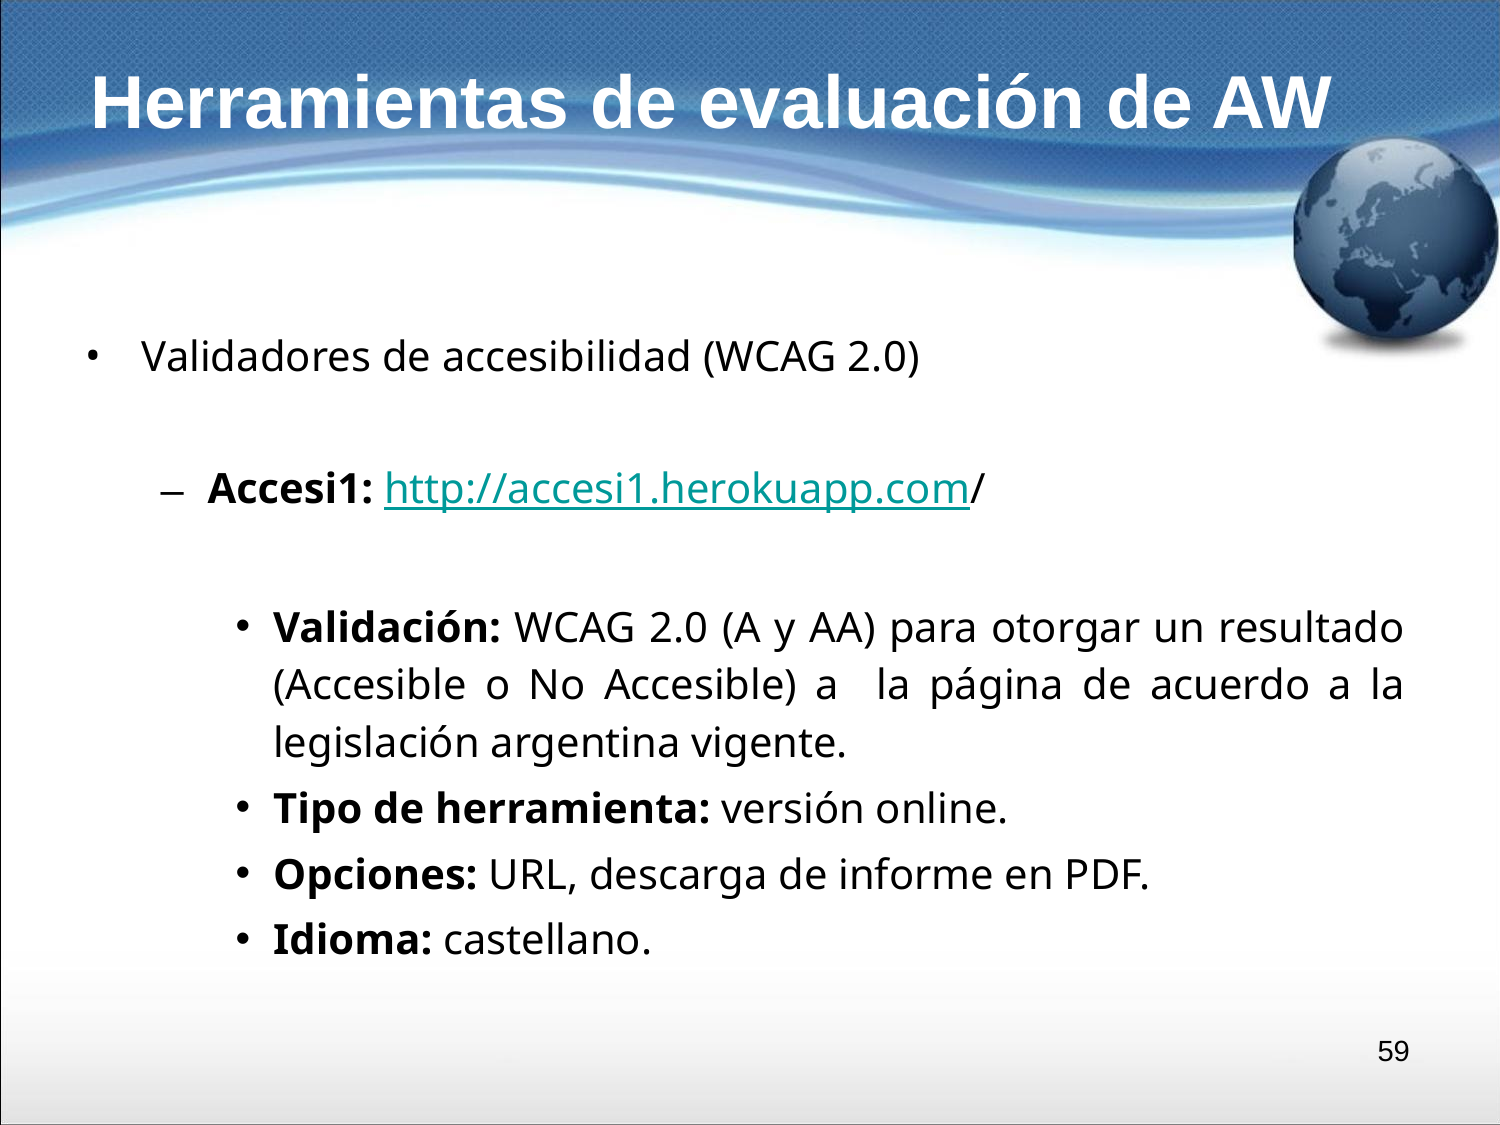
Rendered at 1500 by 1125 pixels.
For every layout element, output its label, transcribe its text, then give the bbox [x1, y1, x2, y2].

picture [0, 0, 1500, 1125]
slide_number ‹#› [1074, 1024, 1425, 1103]
list Validadores de accesibilidad (WCAG 2.0) Accesi1: http://accesi1.herokuapp.com/ Validación: WCAG 2.0 (A y AA) para otorgar un resultado (Accesible o No Accesible) a la página de acuerdo a la legislación argentina vigente. Tipo de herramienta: versión online. Opciones: URL, descarga de informe en PDF. Idioma: castellano. [70, 314, 1421, 1059]
title Herramientas de evaluación de AW [75, 45, 1425, 153]
